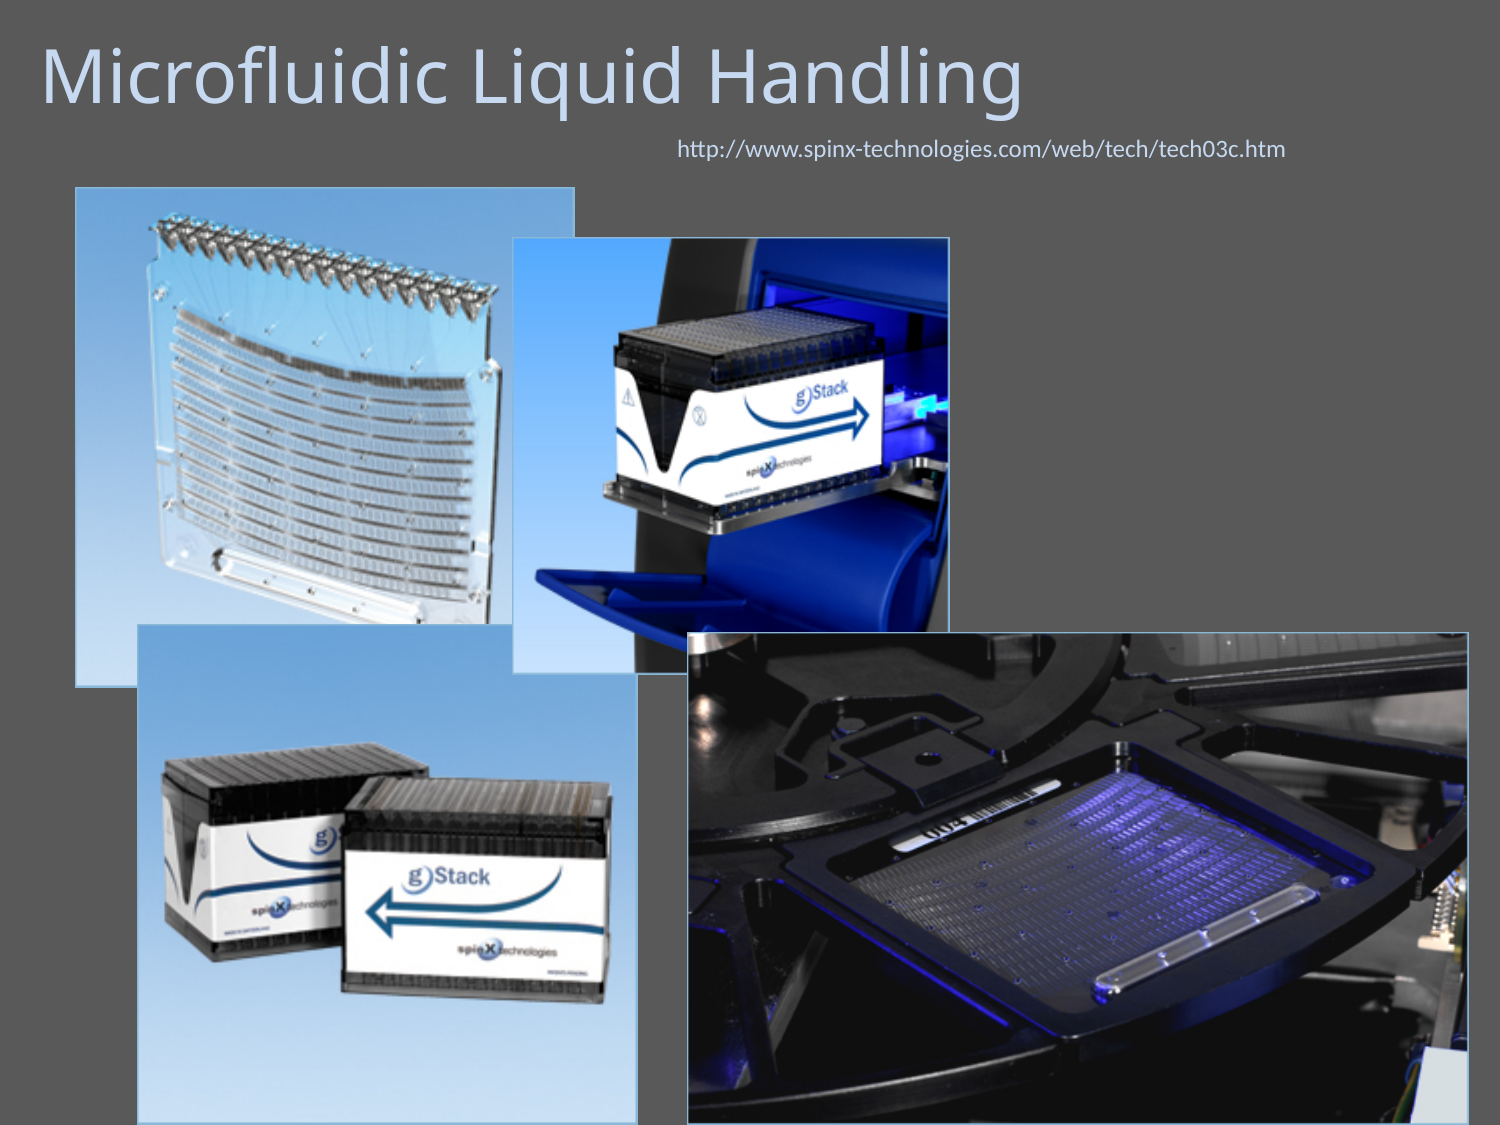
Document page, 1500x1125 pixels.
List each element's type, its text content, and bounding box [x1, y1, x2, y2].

text_box Microfluidic Liquid Handling [24, 21, 1463, 127]
text_box http://www.spinx-technologies.com/web/tech/tech03c.htm [662, 125, 1413, 170]
picture [74, 187, 1469, 1125]
